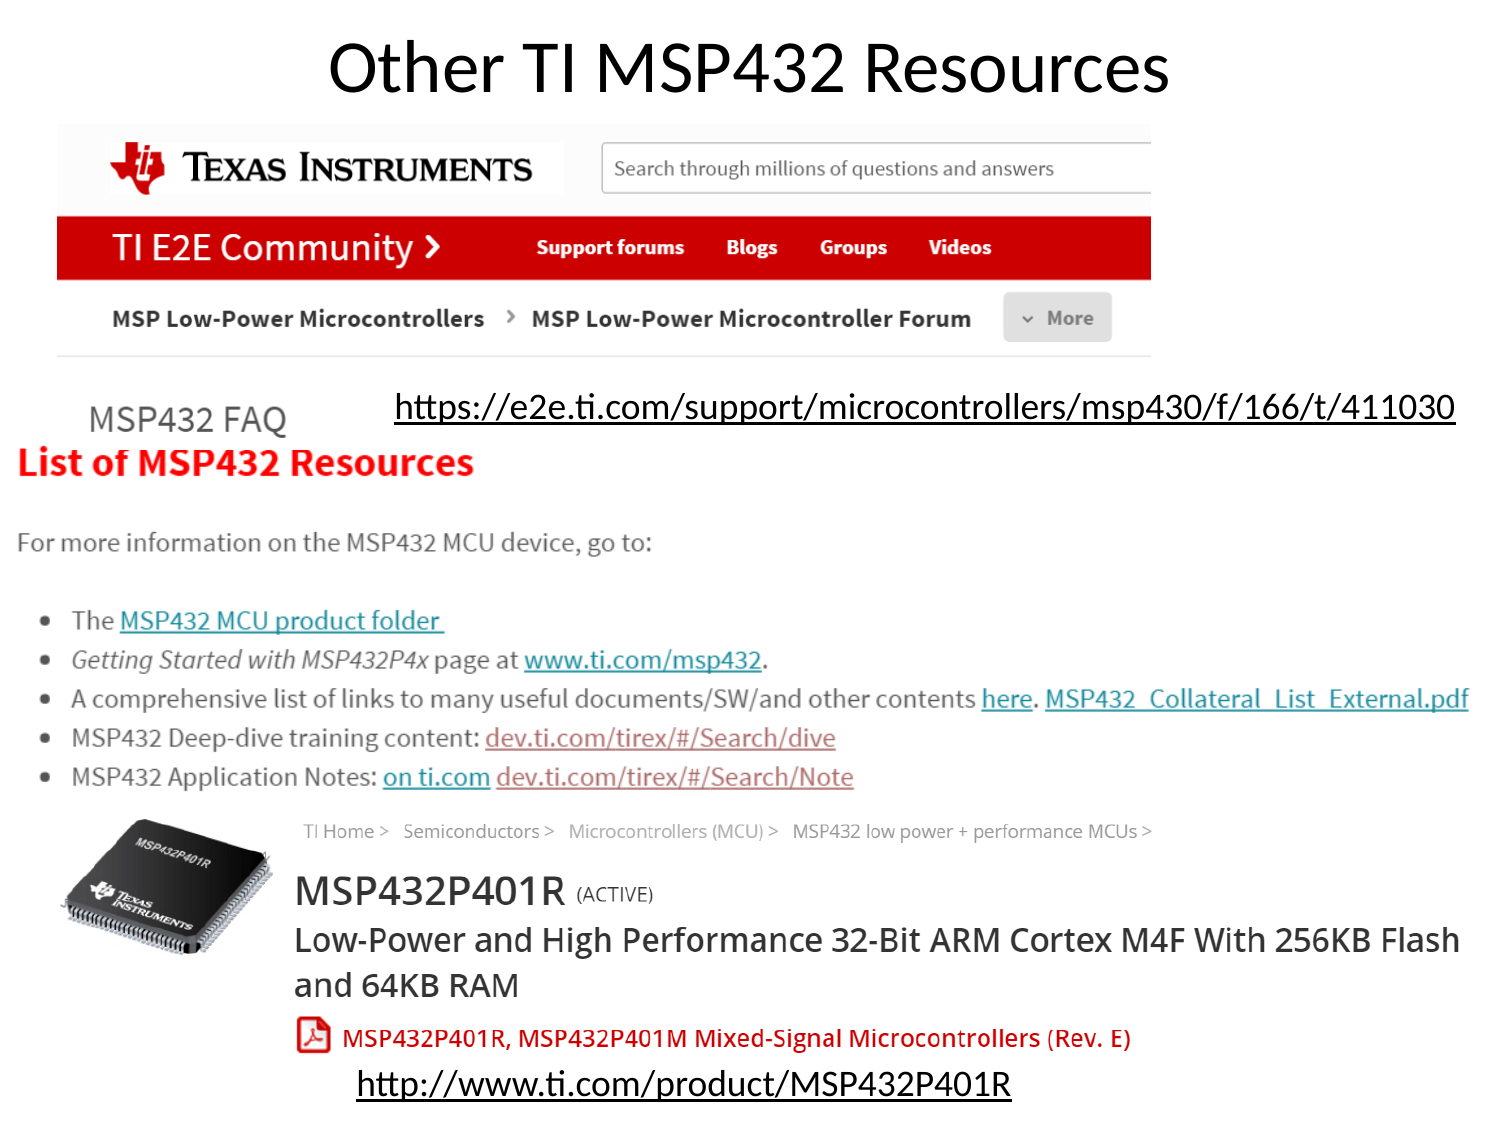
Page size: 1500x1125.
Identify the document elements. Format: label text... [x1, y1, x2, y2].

text_box https://e2e.ti.com/support/microcontrollers/msp430/f/166/t/411030 [1155, 374, 1488, 423]
text_box http://www.ti.com/product/MSP432P401R [341, 1064, 1036, 1112]
picture [0, 124, 1500, 1056]
title Other TI MSP432 Resources [75, 0, 1425, 125]
